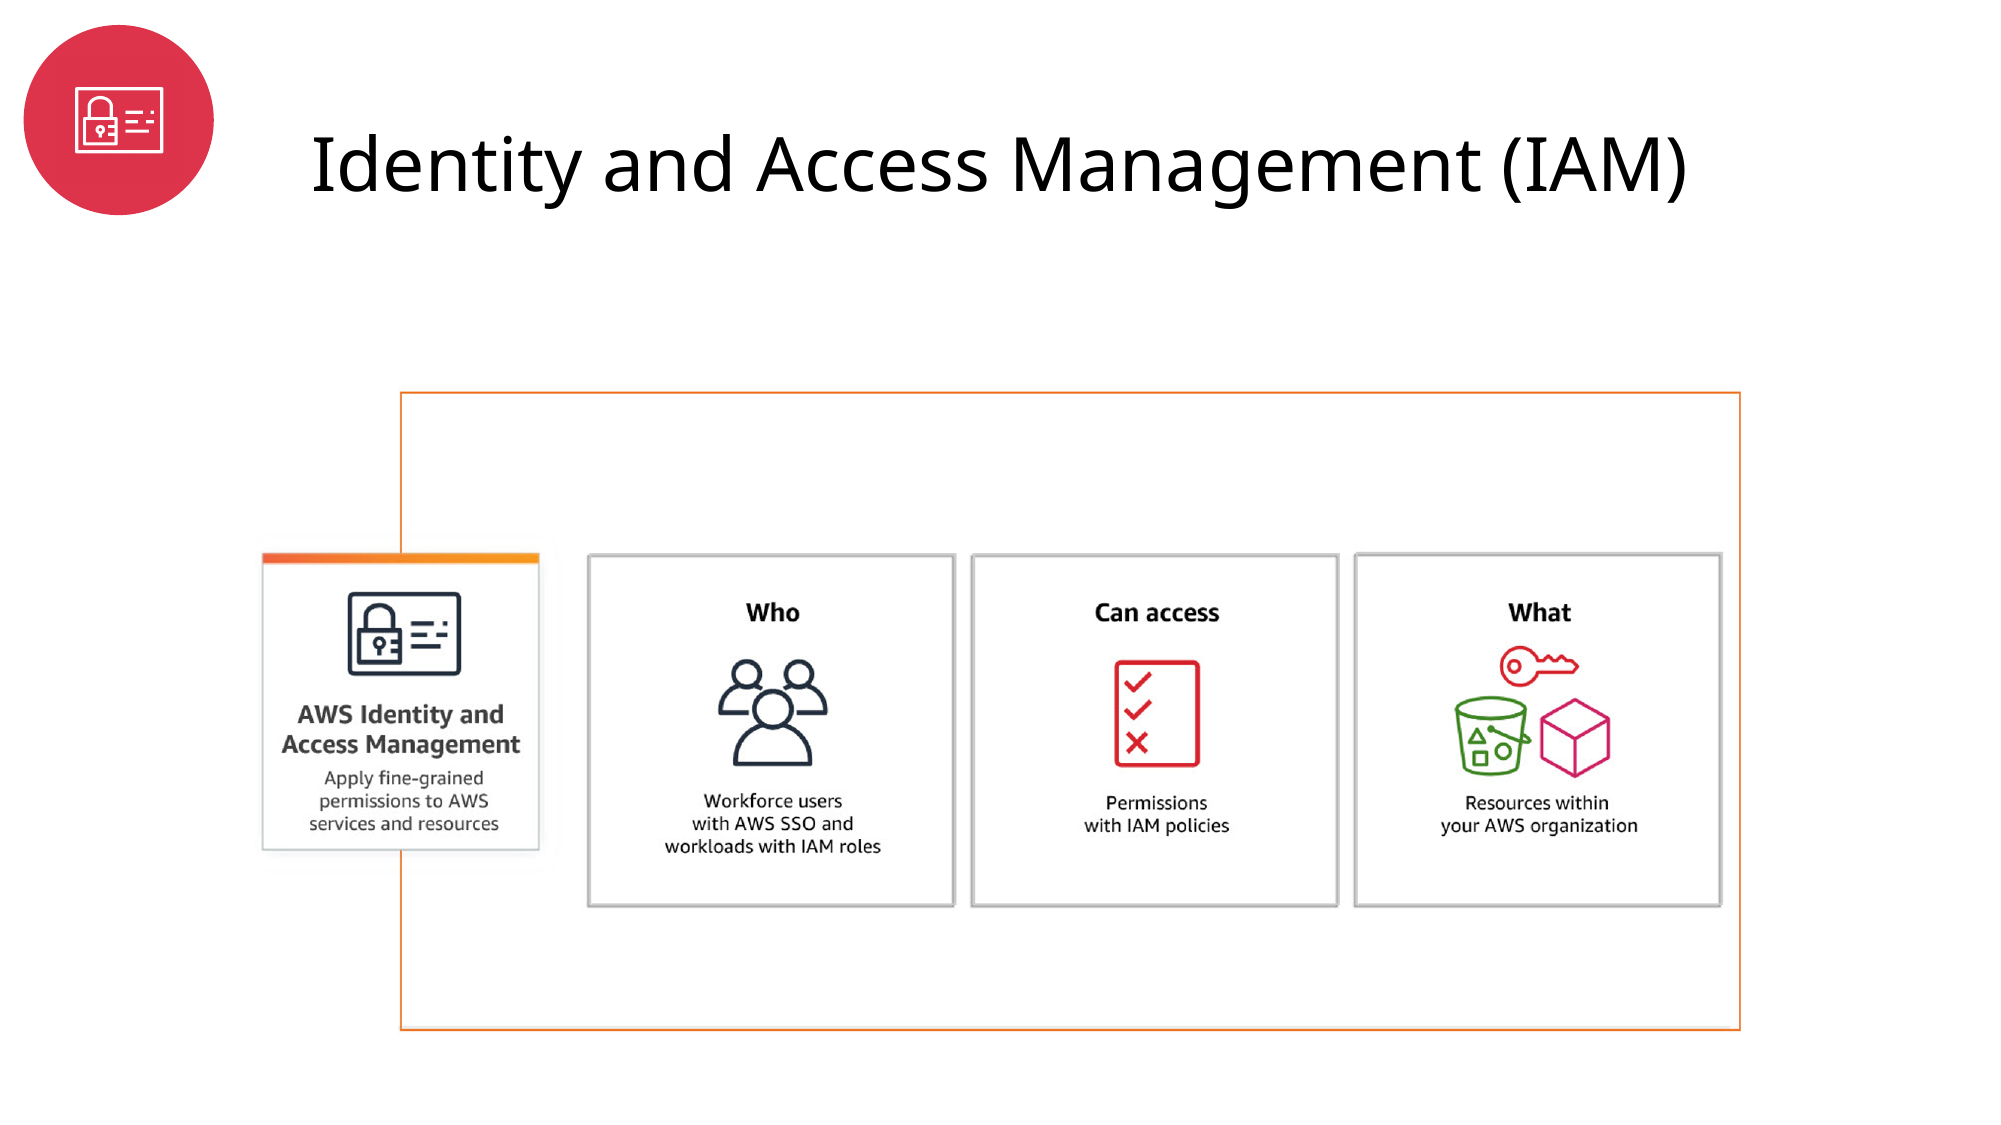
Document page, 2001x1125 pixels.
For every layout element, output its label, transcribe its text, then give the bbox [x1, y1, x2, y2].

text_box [23, 24, 215, 216]
text_box Identity and Access Management (IAM) [215, 81, 1865, 216]
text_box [255, 385, 1745, 1035]
picture [576, 544, 1727, 915]
